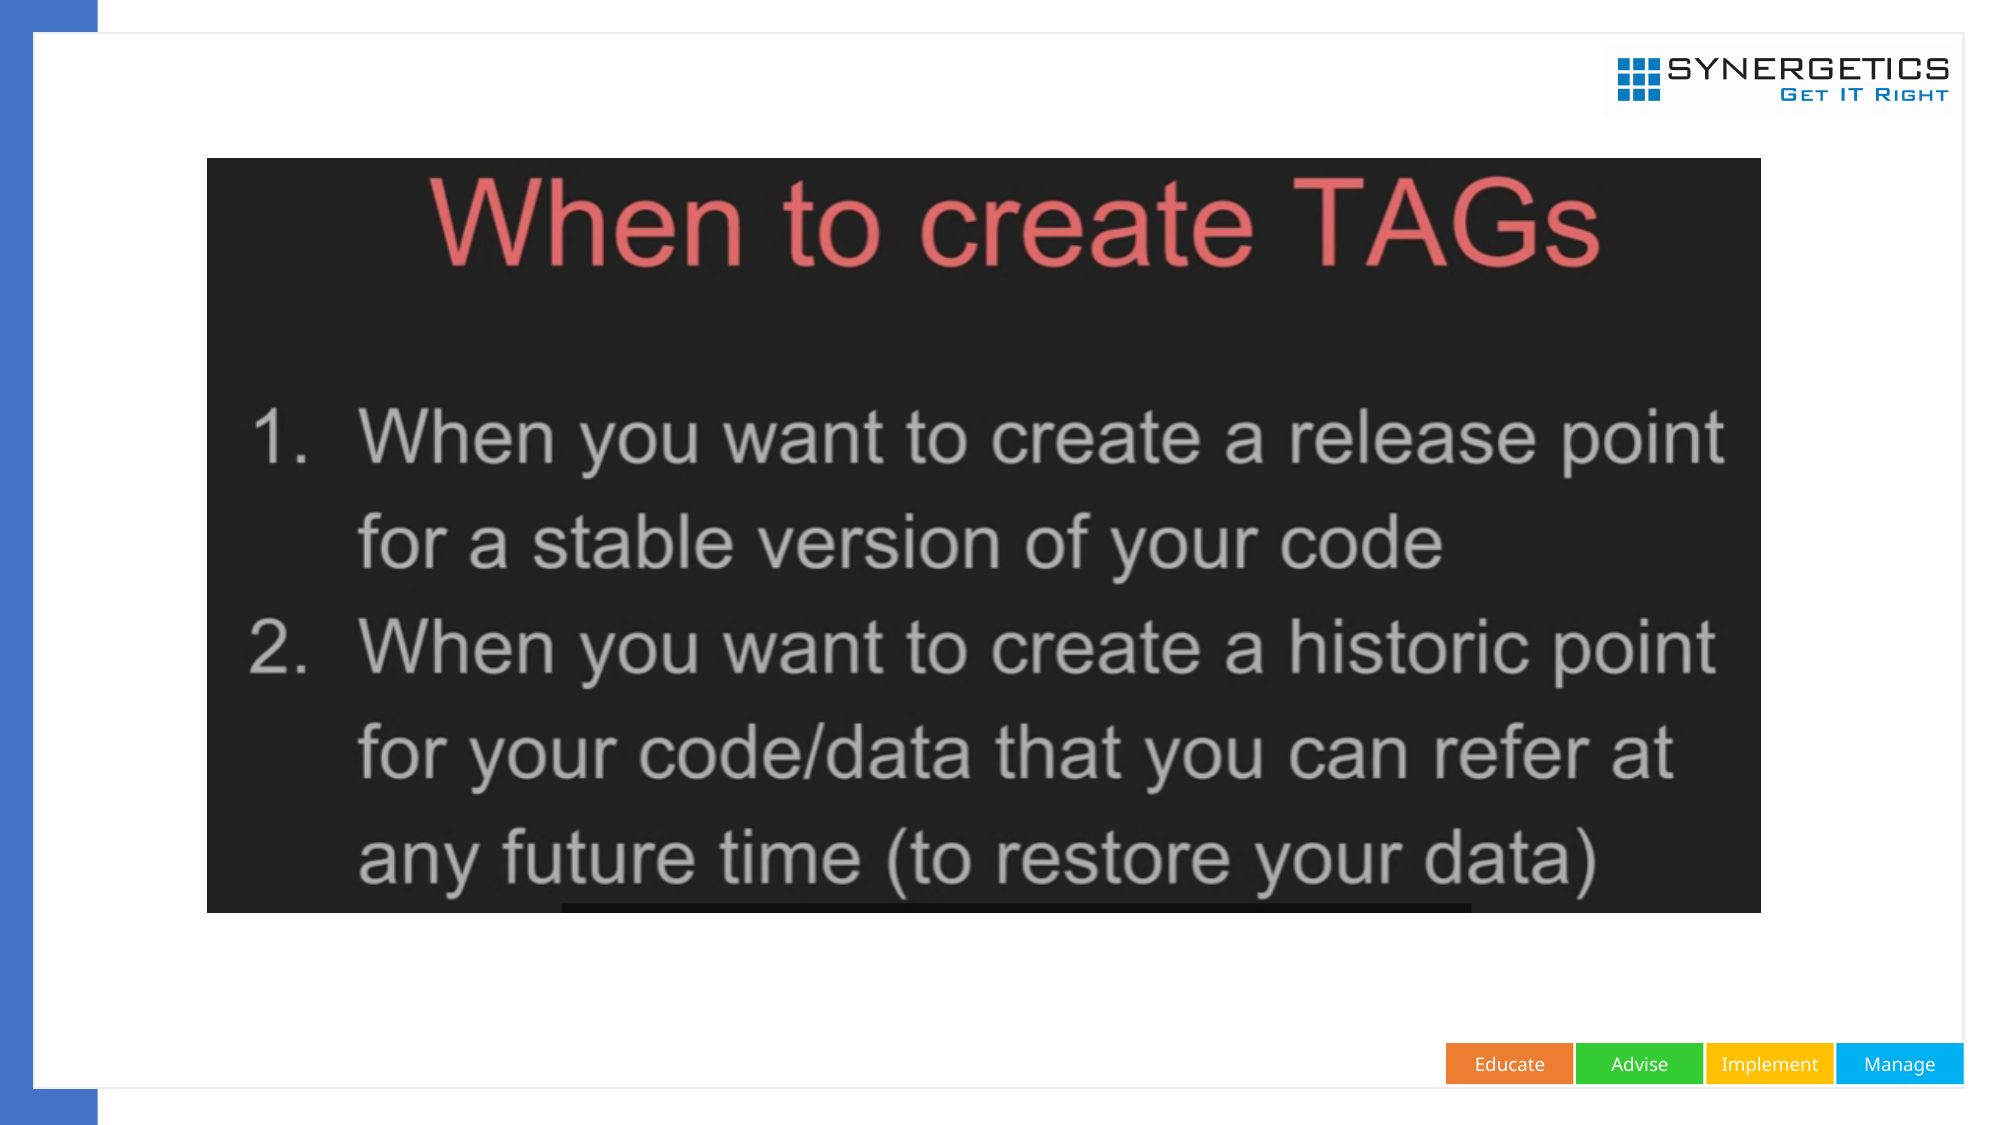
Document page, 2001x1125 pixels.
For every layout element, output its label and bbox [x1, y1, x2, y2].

picture [1606, 45, 1960, 114]
picture [207, 158, 1761, 914]
